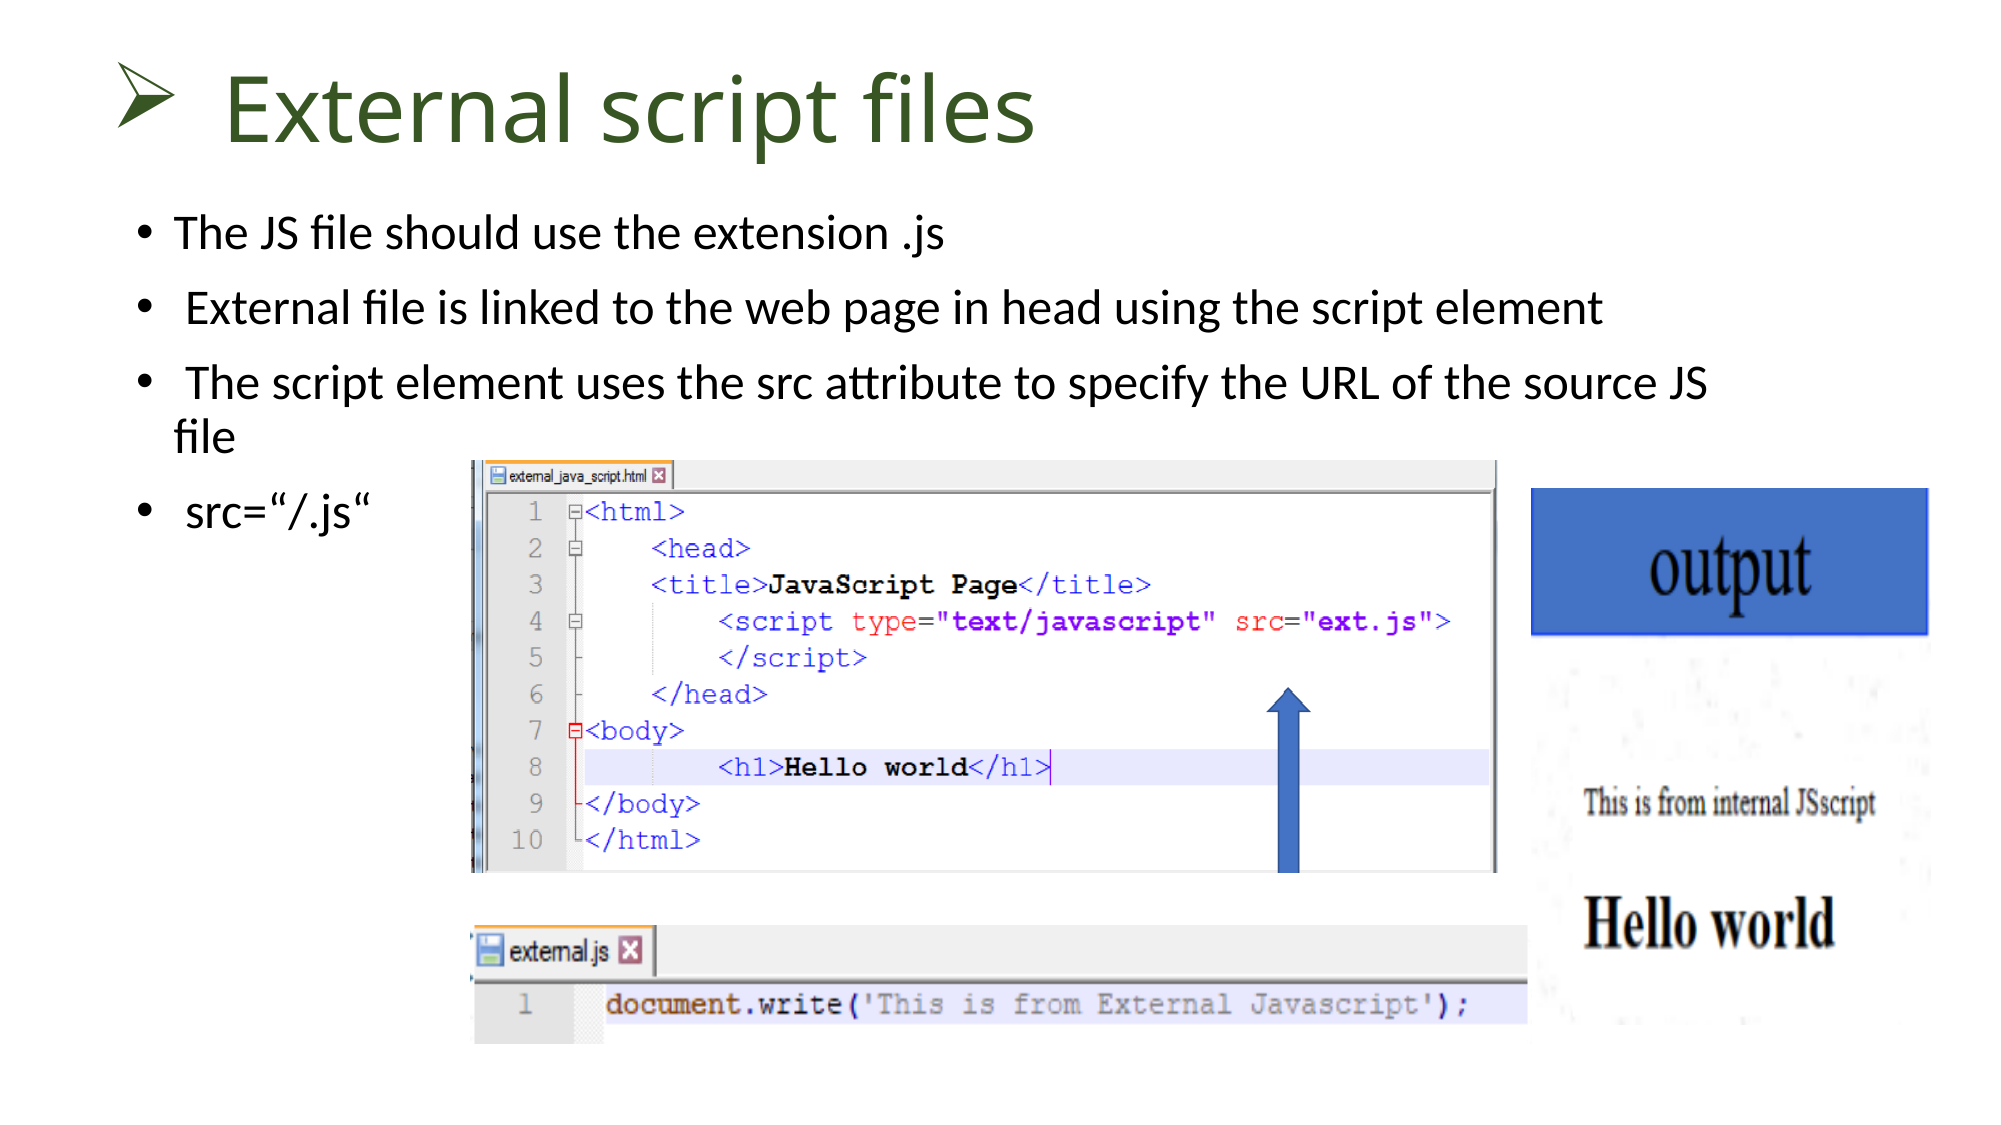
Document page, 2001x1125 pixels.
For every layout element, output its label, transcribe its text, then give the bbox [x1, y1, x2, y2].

title External script files [94, 0, 1745, 225]
picture [470, 460, 1498, 873]
picture [470, 487, 1931, 1044]
list The JS file should use the extension .js External file is linked to the web page in head using the script element The script element uses the src attribute to specify the URL of the source JS file src=“/.js“ [121, 199, 1772, 1066]
